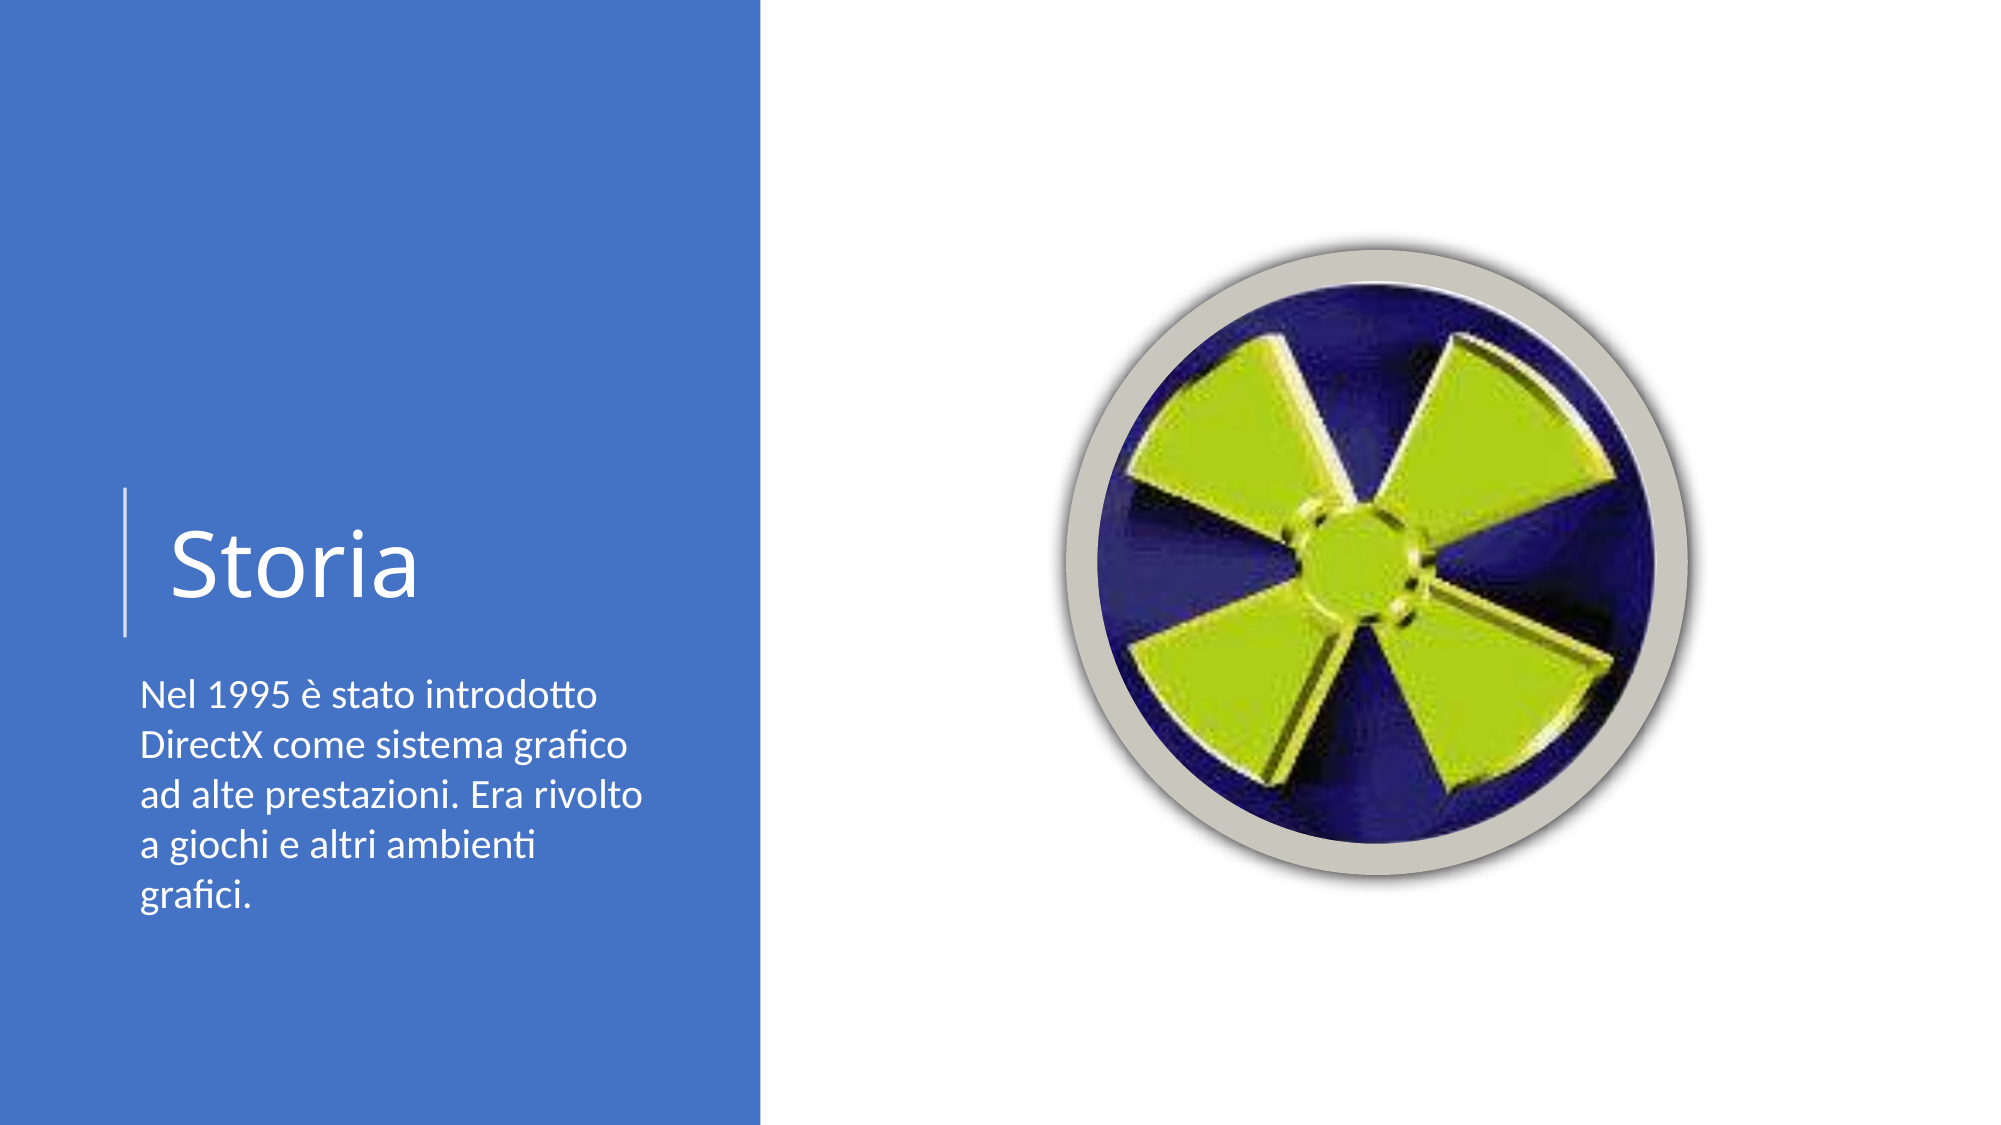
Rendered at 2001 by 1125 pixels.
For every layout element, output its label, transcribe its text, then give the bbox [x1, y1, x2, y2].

picture [1081, 265, 1673, 860]
text_box Nel 1995 è stato introdotto DirectX come sistema grafico ad alte prestazioni. Era rivolto a giochi e altri ambienti grafici. [124, 659, 666, 925]
title Storia [154, 116, 708, 1020]
text_box [0, 0, 761, 1125]
